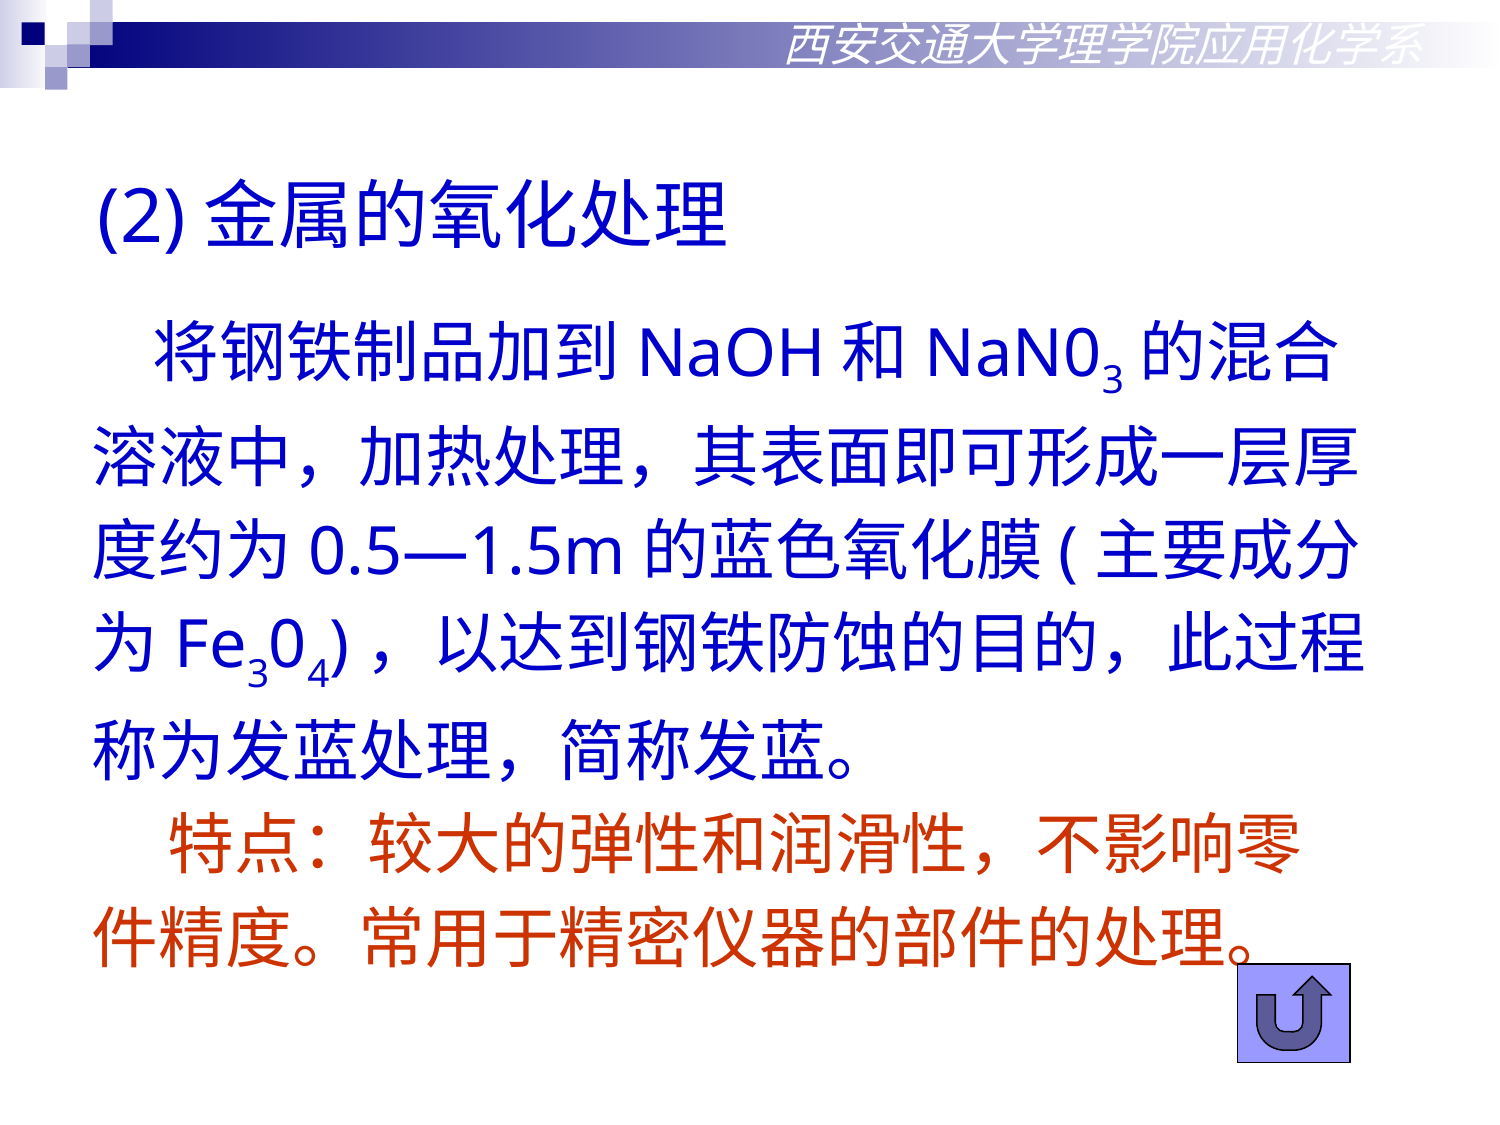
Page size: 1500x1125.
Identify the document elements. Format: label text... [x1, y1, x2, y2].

text_box [1237, 964, 1351, 1063]
title (2)金属的氧化处理 [29, 148, 798, 277]
text_box 西安交通大学理学院应用化学系 [767, 8, 1500, 78]
list 将钢铁制品加到NaOH和NaN03的混合 溶液中，加热处理，其表面即可形成一层厚 度约为0.5―1.5m的蓝色氧化膜(主要成分 为Fe304)，以达到钢铁防蚀的目的，此过程 称为发蓝处理，简称发蓝。 特点：较大的弹性和润滑性，不影响零 件精度。常用于精密仪器的部件的处理。 [76, 302, 1426, 1024]
